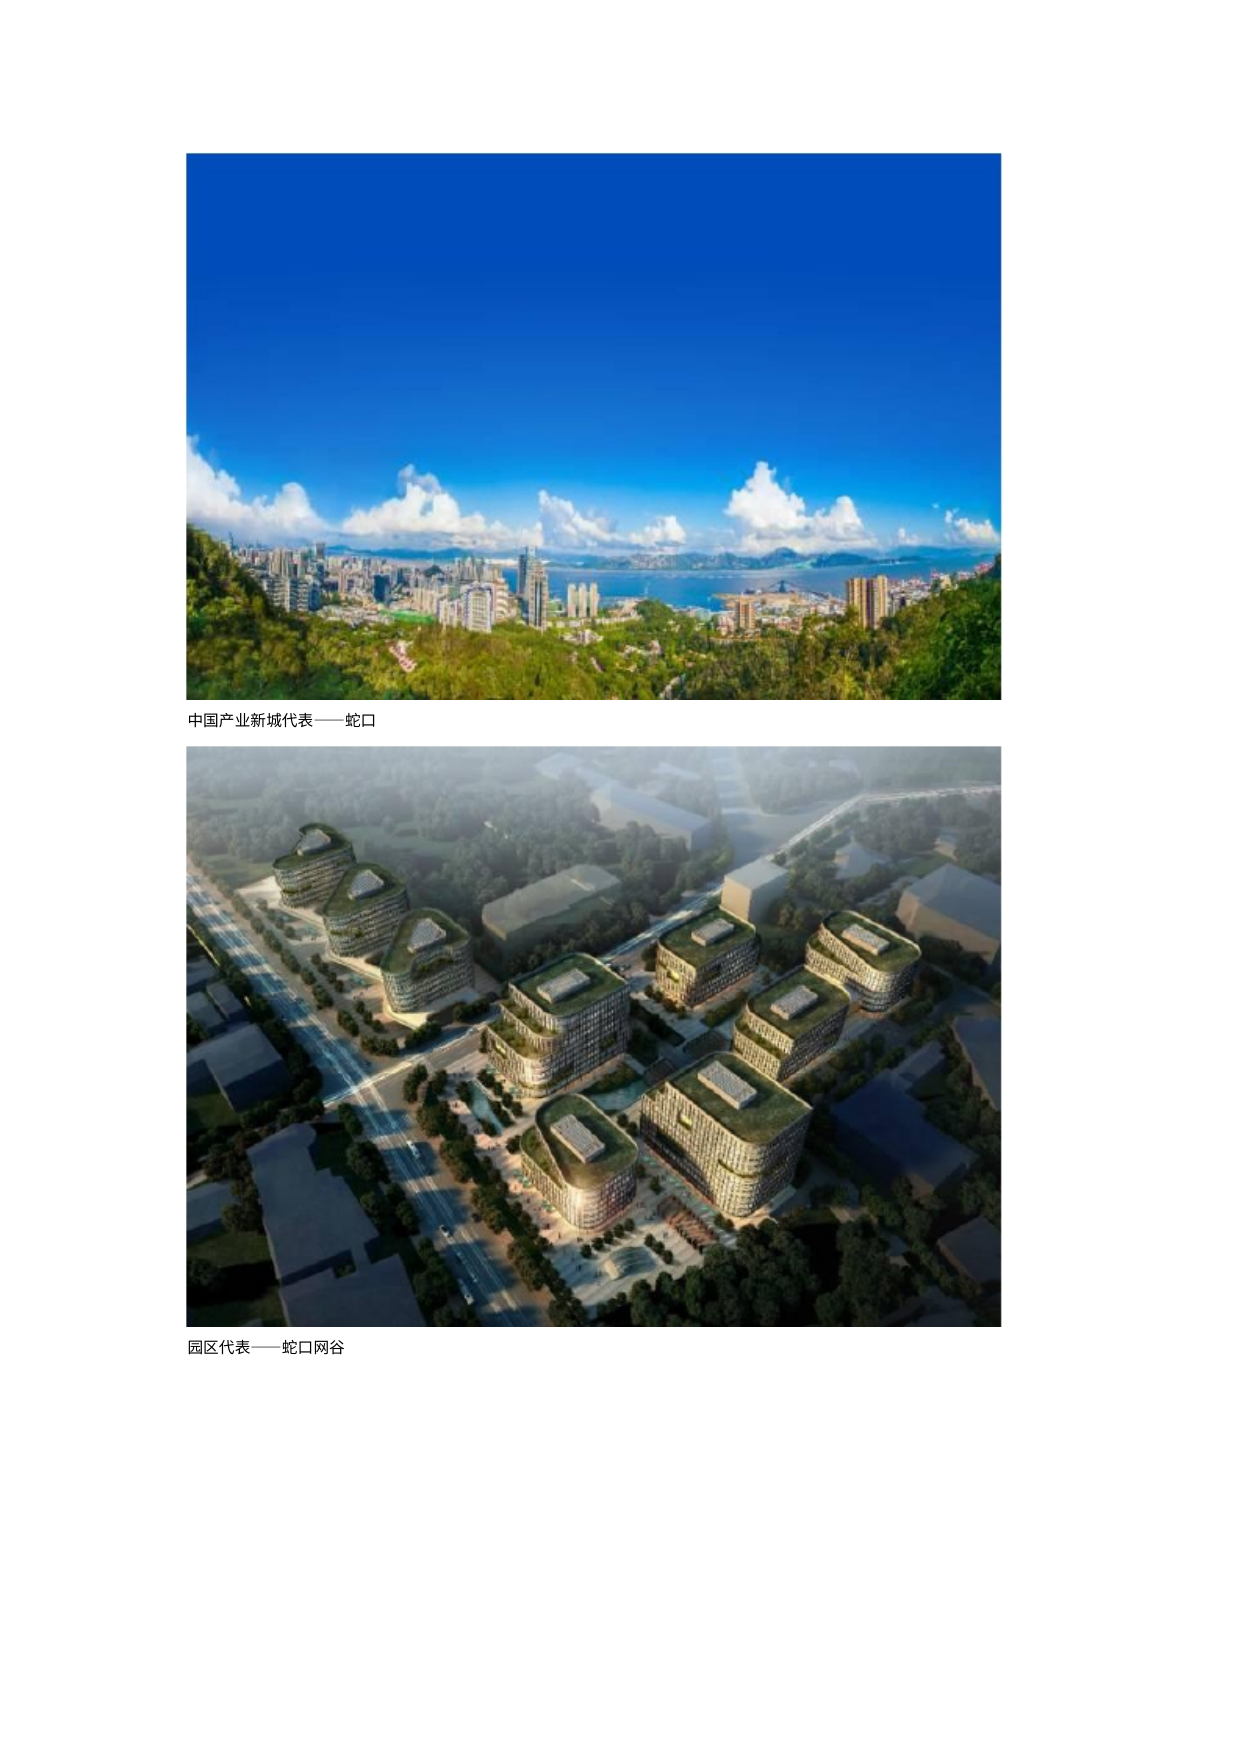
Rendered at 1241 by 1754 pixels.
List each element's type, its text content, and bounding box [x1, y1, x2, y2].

picture [185, 151, 1003, 701]
text_box 中国产业新城代表——蛇口 [187, 714, 377, 737]
picture [185, 745, 1003, 1328]
text_box 园区代表——蛇口网谷 [187, 1341, 346, 1364]
